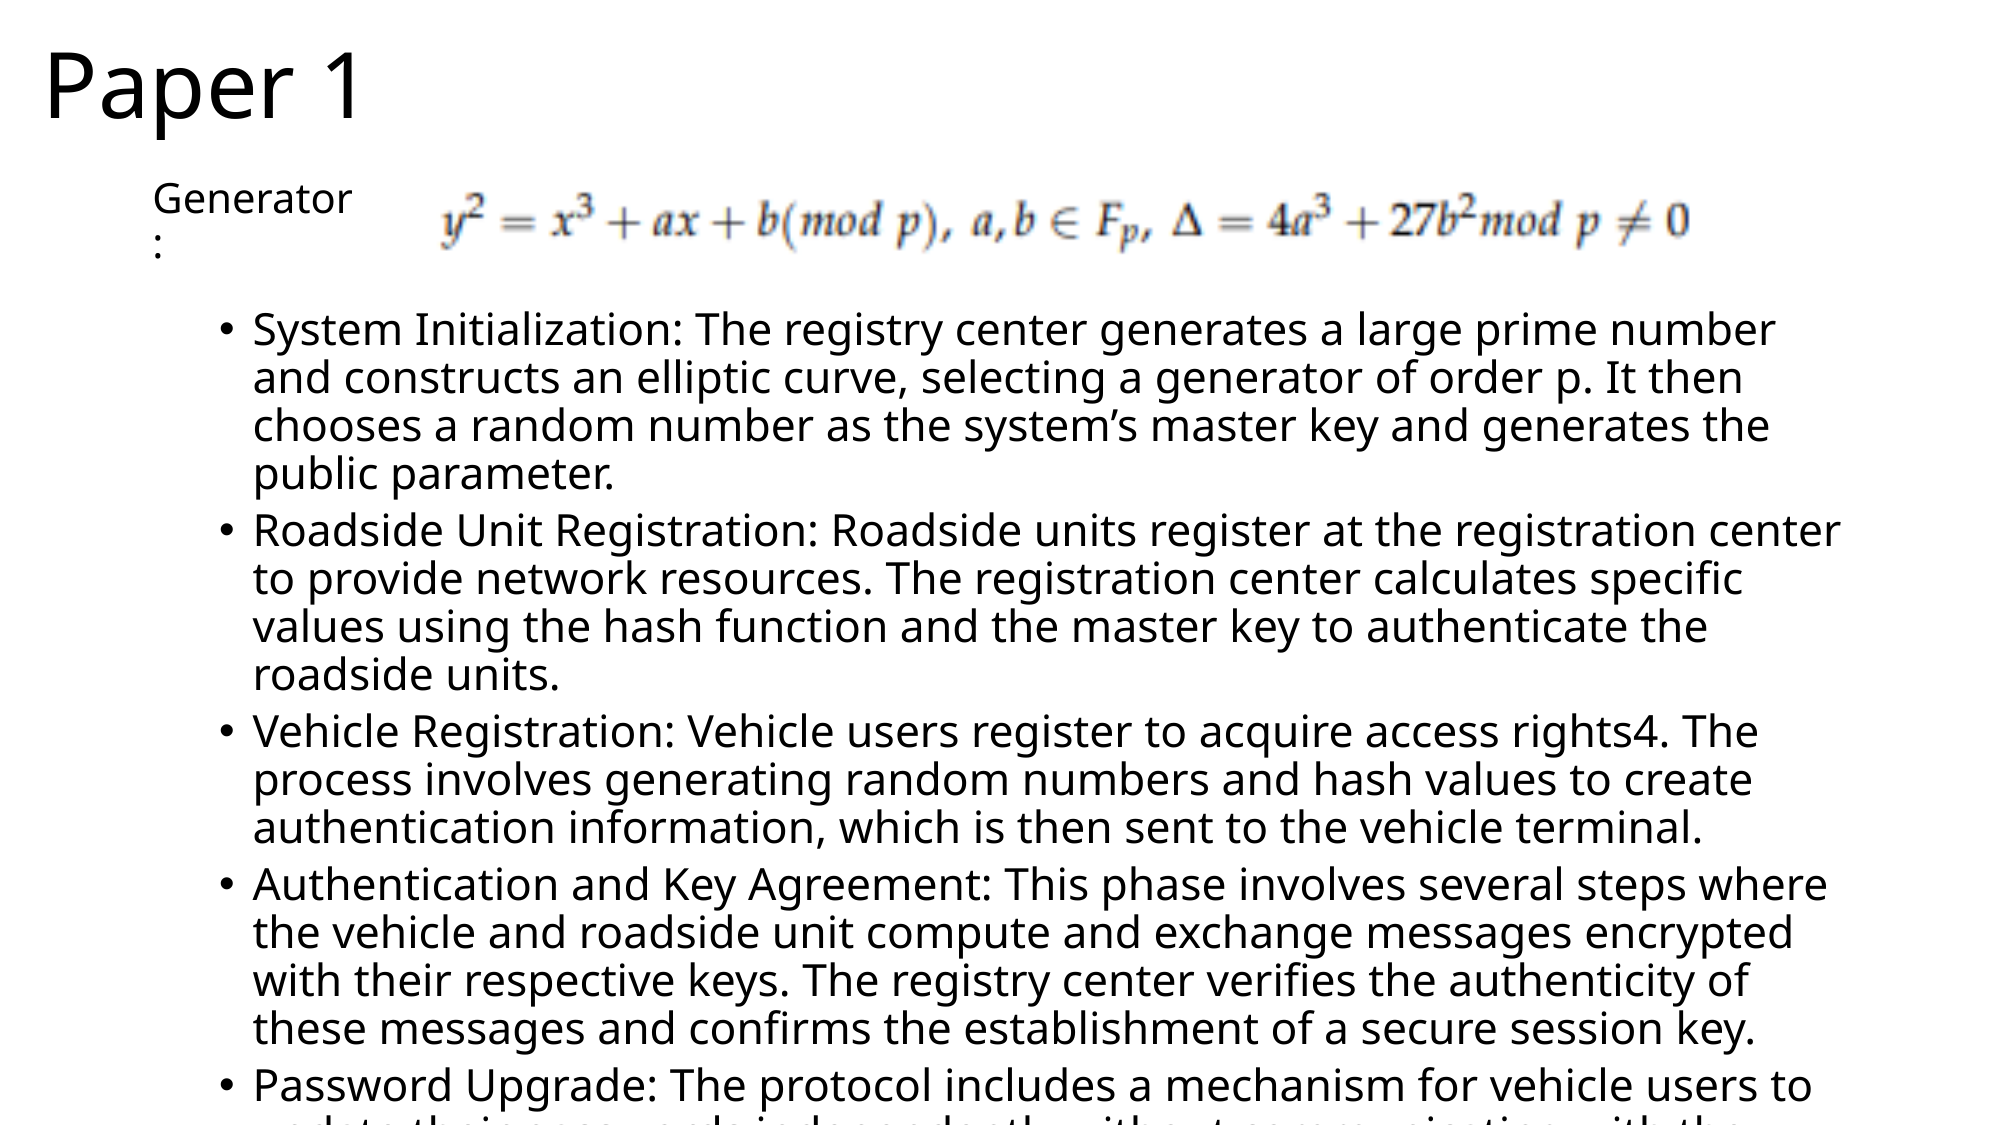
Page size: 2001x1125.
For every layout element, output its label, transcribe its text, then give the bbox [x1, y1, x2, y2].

picture [352, 166, 1756, 279]
title Generator : [137, 154, 375, 291]
text_box Paper 1 [27, 19, 387, 145]
list System Initialization: The registry center generates a large prime number and constructs an elliptic curve, selecting a generator of order p. It then chooses a random number as the system’s master key and generates the public parameter. Roadside Unit Registration: Roadside units register at the registration center to provide network resources. The registration center calculates specific values using the hash function and the master key to authenticate the roadside units. Vehicle Registration: Vehicle users register to acquire access rights4. The process involves generating random numbers and hash values to create authentication information, which is then sent to the vehicle terminal. Authentication and Key Agreement: This phase involves several steps where the vehicle and roadside unit compute and exchange messages encrypted with their respective keys. The registry center verifies the authenticity of these messages and confirms the establishment of a secure session key. Password Upgrade: The protocol includes a mechanism for vehicle users to update their passwords independently without communicating with the roadside unit or the registry center, enhancing security.。 [137, 299, 1863, 1125]
